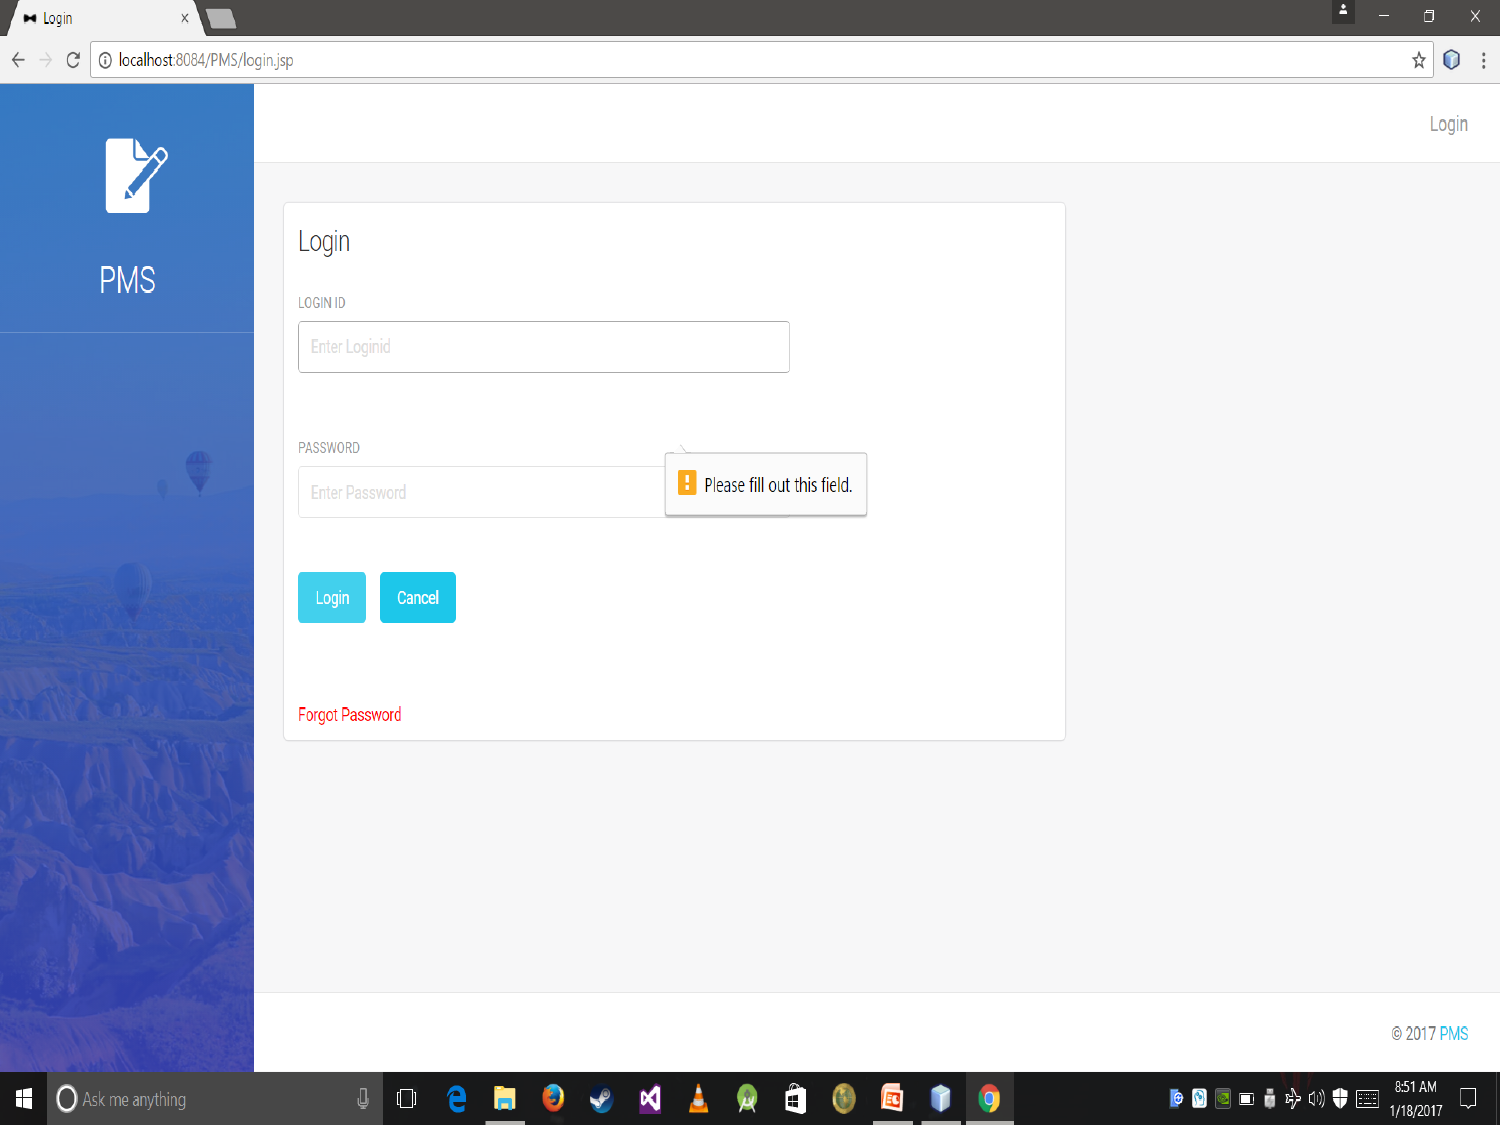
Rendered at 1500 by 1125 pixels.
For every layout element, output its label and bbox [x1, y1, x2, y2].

list [0, 0, 1500, 1125]
